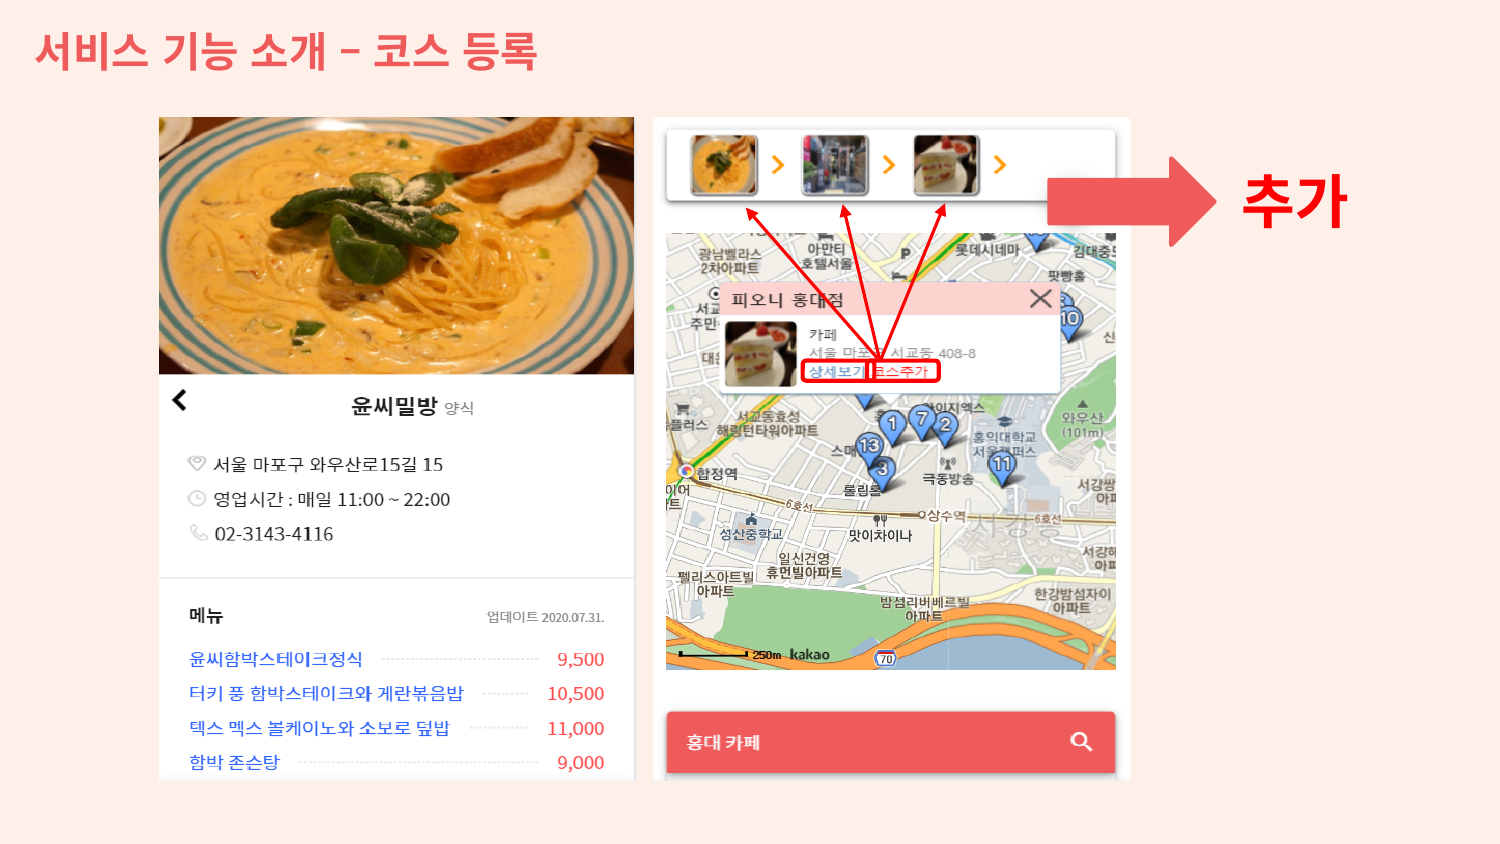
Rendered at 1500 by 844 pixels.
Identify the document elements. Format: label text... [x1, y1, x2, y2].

picture [159, 117, 637, 781]
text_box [745, 207, 838, 359]
text_box [1135, 156, 1217, 247]
text_box 1. 원하는 코스 선택 ! [640, 708, 648, 764]
picture [653, 117, 1131, 782]
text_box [880, 203, 946, 361]
text_box 서비스 기능 소개 – 코스 등록 [19, 10, 732, 113]
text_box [842, 204, 877, 362]
text_box 추가 [1226, 158, 1444, 244]
